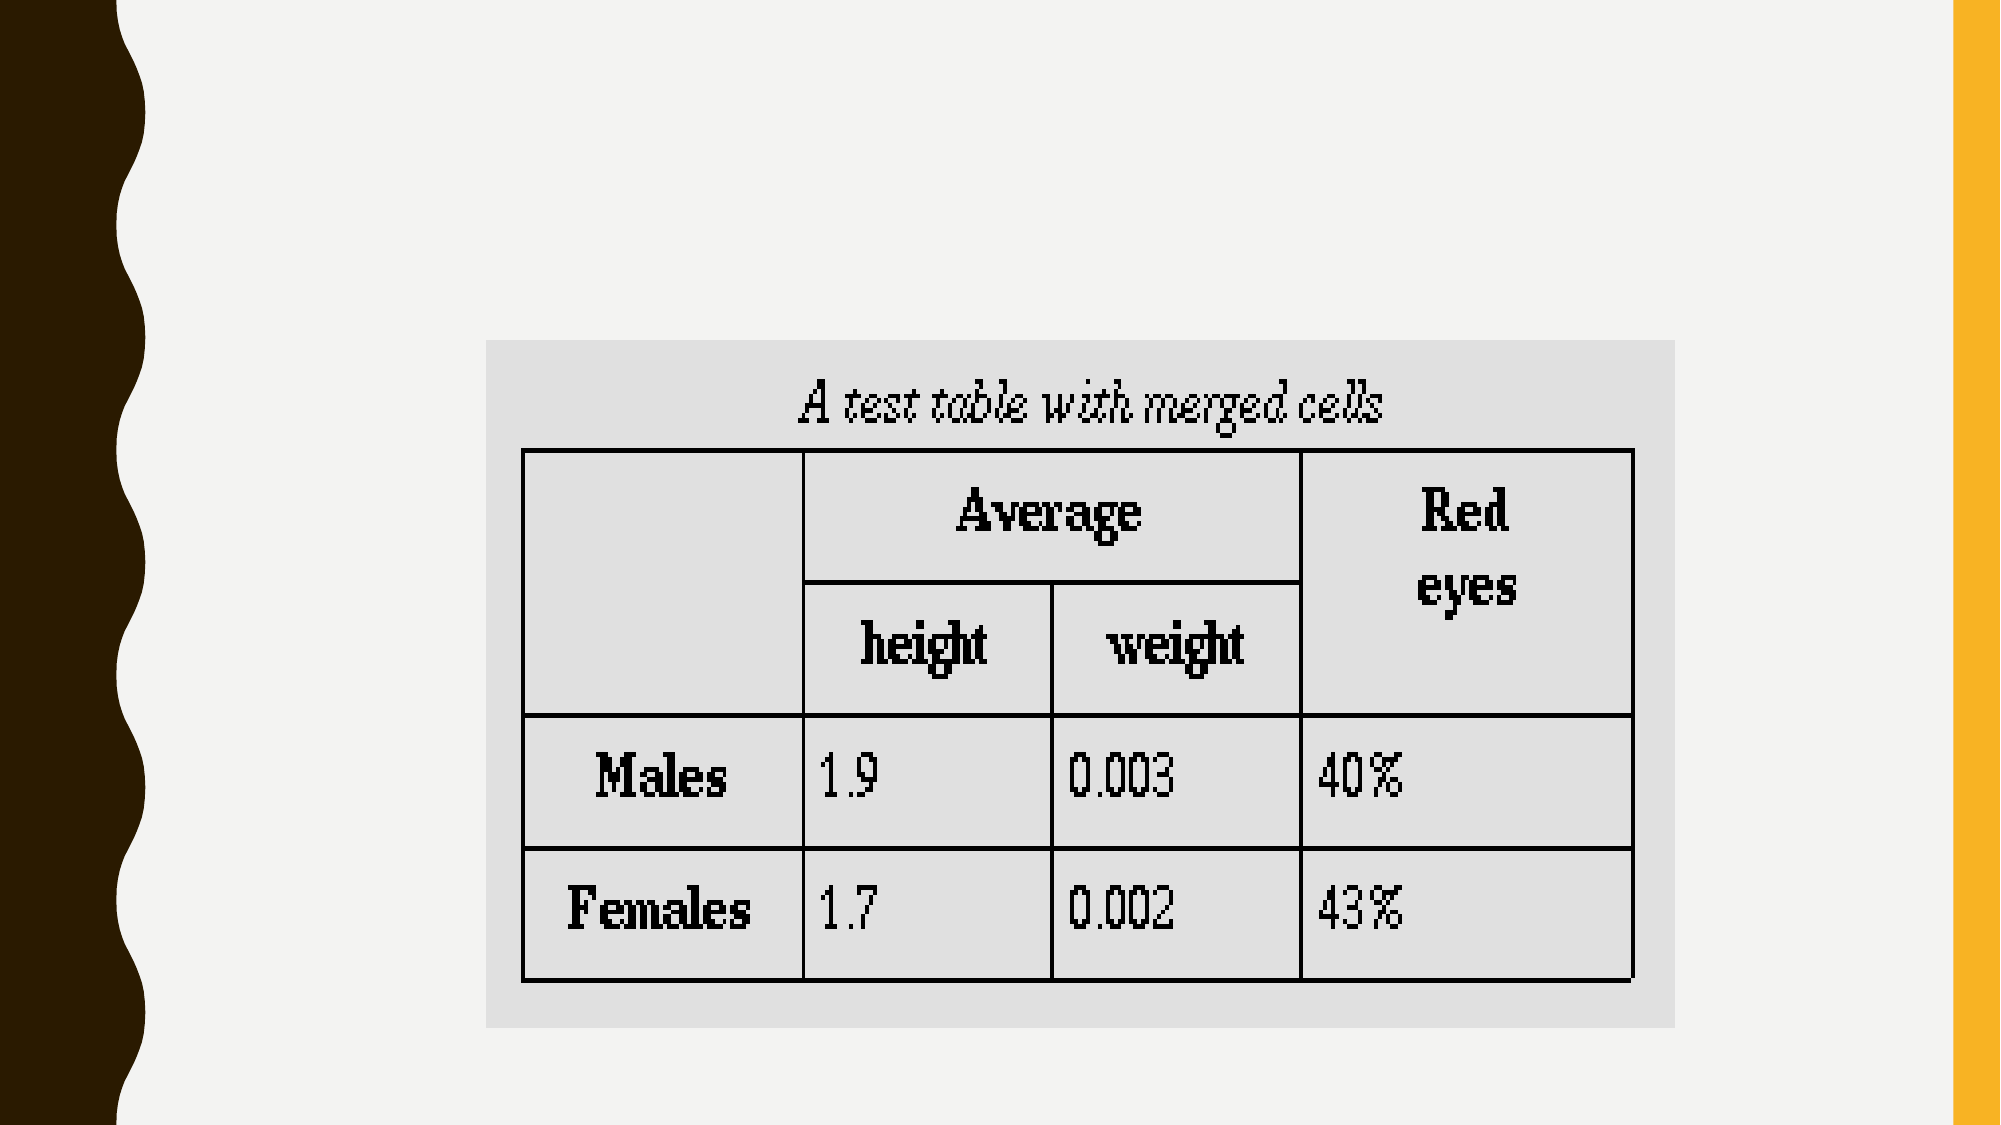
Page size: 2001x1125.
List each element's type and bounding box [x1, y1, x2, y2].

list [486, 340, 1675, 1028]
